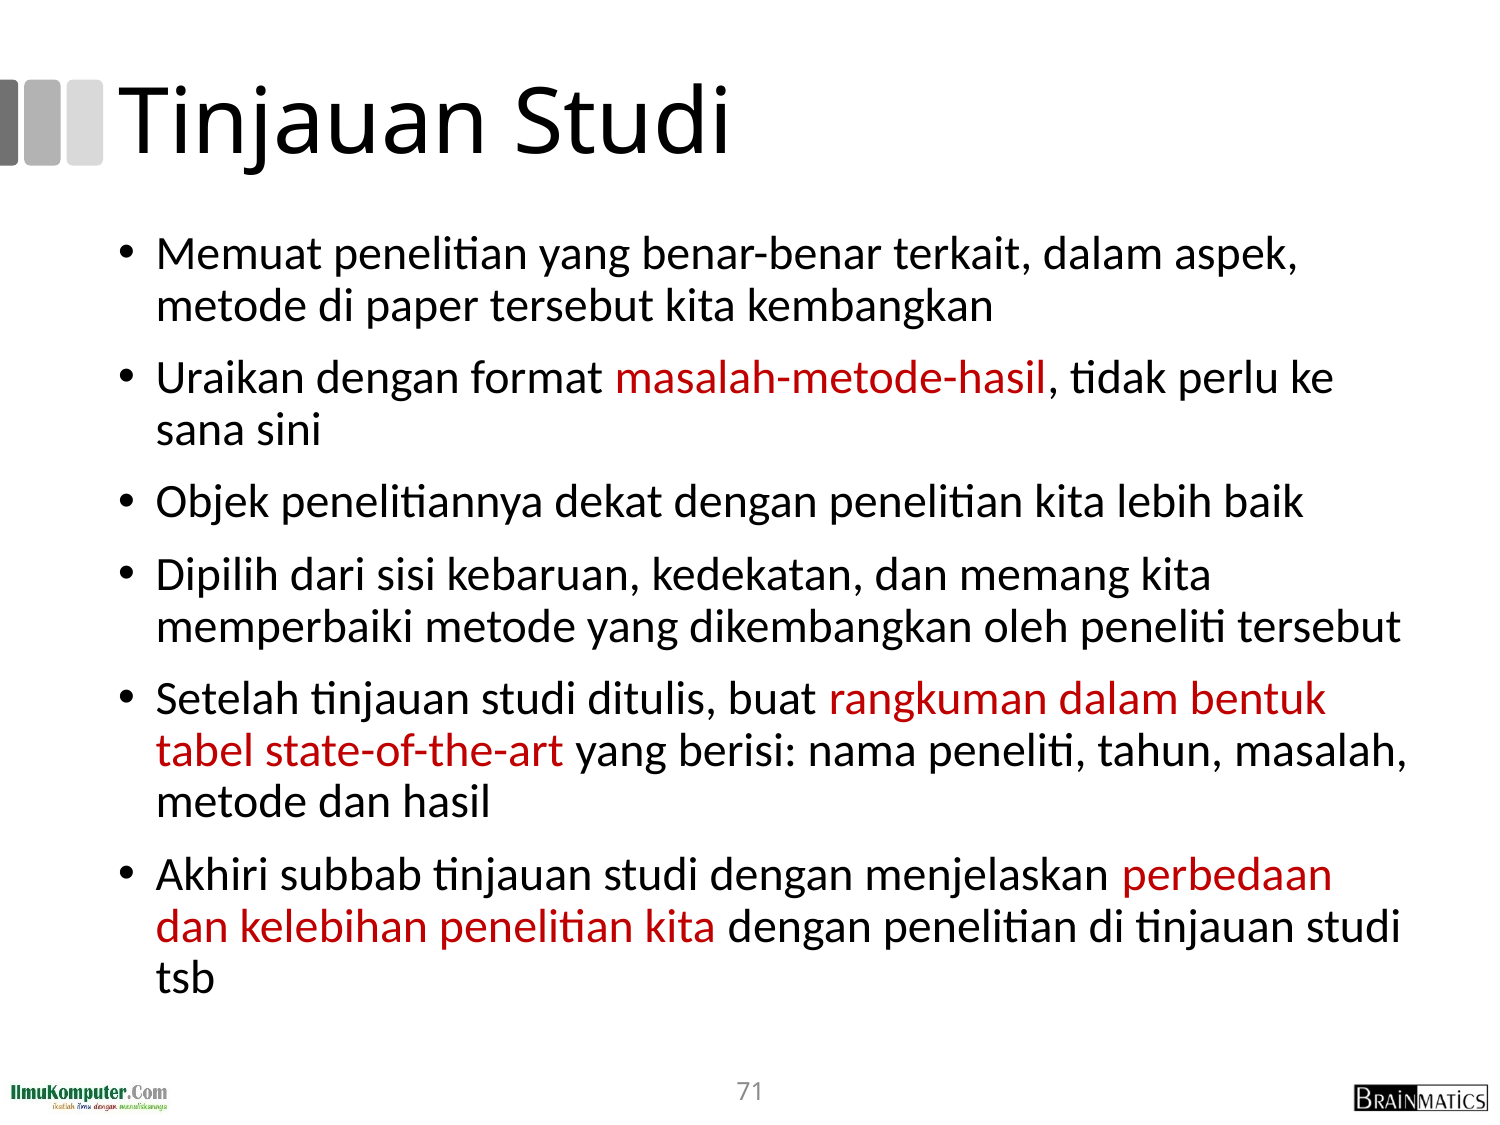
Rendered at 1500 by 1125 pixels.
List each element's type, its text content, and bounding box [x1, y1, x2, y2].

slide_number 71 [582, 1062, 920, 1123]
picture [1425, 1081, 1491, 1115]
picture [4, 1081, 103, 1115]
list Memuat penelitian yang benar-benar terkait, dalam aspek, metode di paper tersebut kita kembangkan Uraikan dengan format masalah-metode-hasil, tidak perlu ke sana sini Objek penelitiannya dekat dengan penelitian kita lebih baik Dipilih dari sisi kebaruan, kedekatan, dan memang kita memperbaiki metode yang dikembangkan oleh peneliti tersebut Setelah tinjauan studi ditulis, buat rangkuman dalam bentuk tabel state-of-the-art yang berisi: nama peneliti, tahun, masalah, metode dan hasil Akhiri subbab tinjauan studi dengan menjelaskan perbedaan dan kelebihan penelitian kita dengan penelitian di tinjauan studi tsb [103, 220, 1425, 1125]
title Tinjauan Studi [103, 24, 1397, 220]
